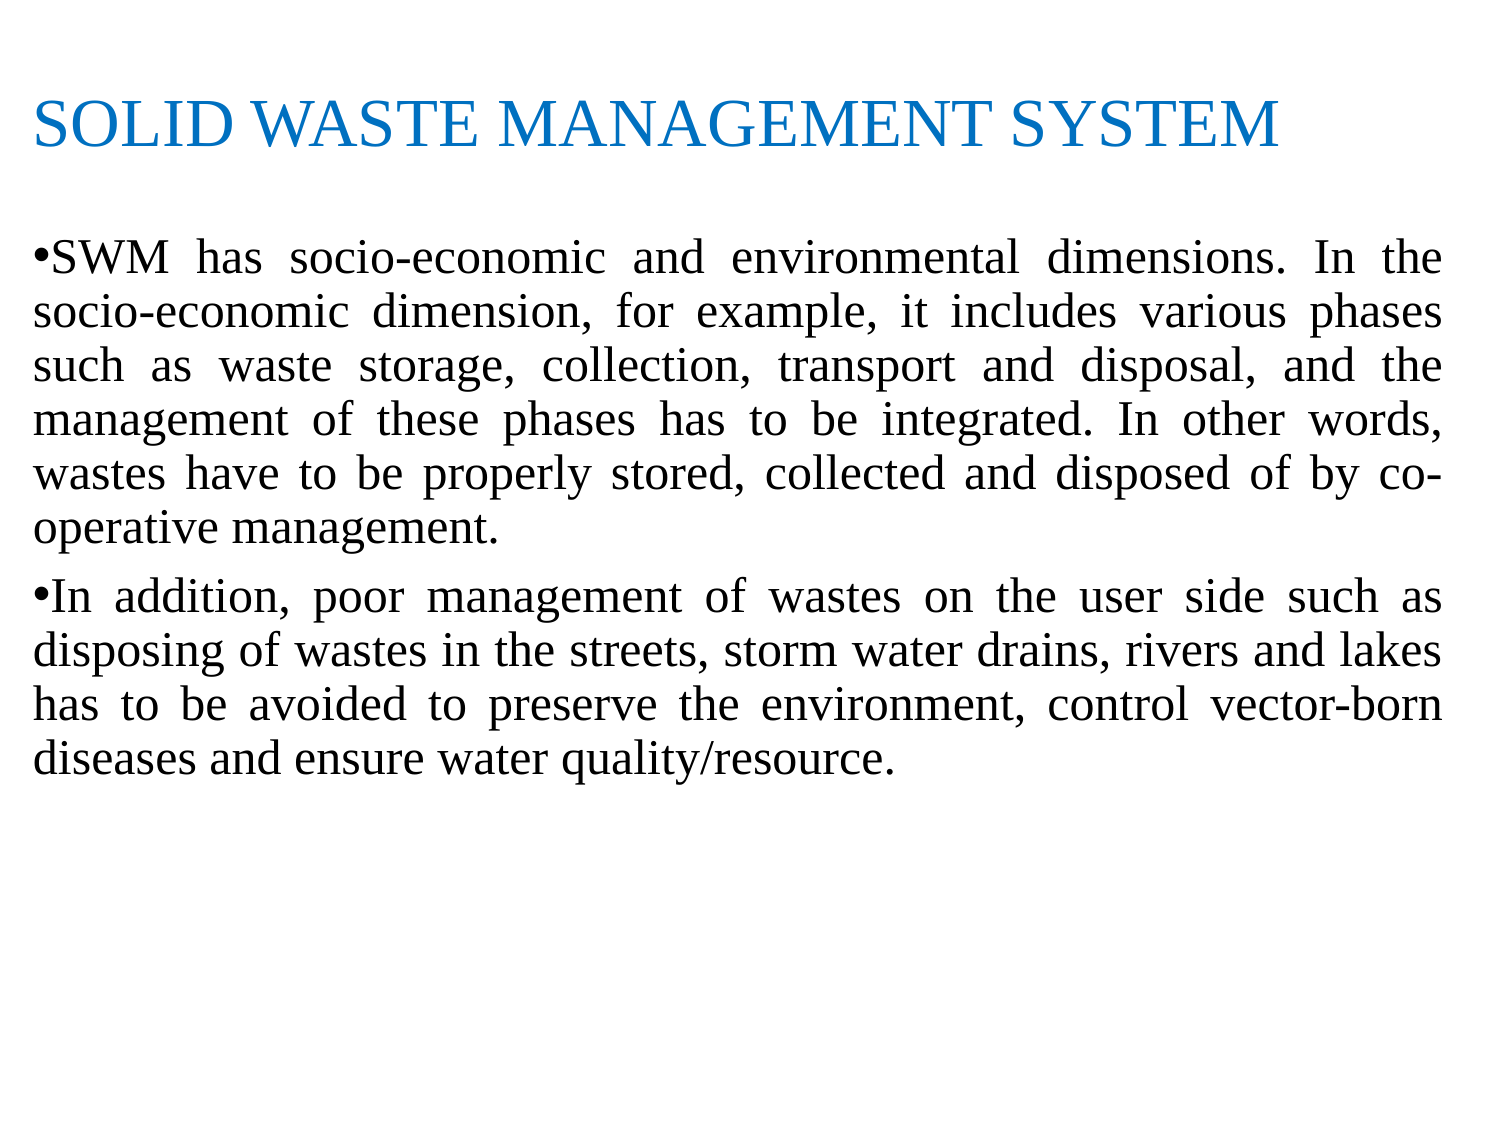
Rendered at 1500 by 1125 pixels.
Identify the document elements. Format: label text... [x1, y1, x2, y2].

title SOLID WASTE MANAGEMENT SYSTEM [17, 30, 1483, 219]
list SWM has socio-economic and environmental dimensions. In the socio-economic dimension, for example, it includes various phases such as waste storage, collection, transport and disposal, and the management of these phases has to be integrated. In other words, wastes have to be properly stored, collected and disposed of by co-operative management. In addition, poor management of wastes on the user side such as disposing of wastes in the streets, storm water drains, rivers and lakes has to be avoided to preserve the environment, control vector-born diseases and ensure water quality/resource. [17, 222, 1460, 1013]
